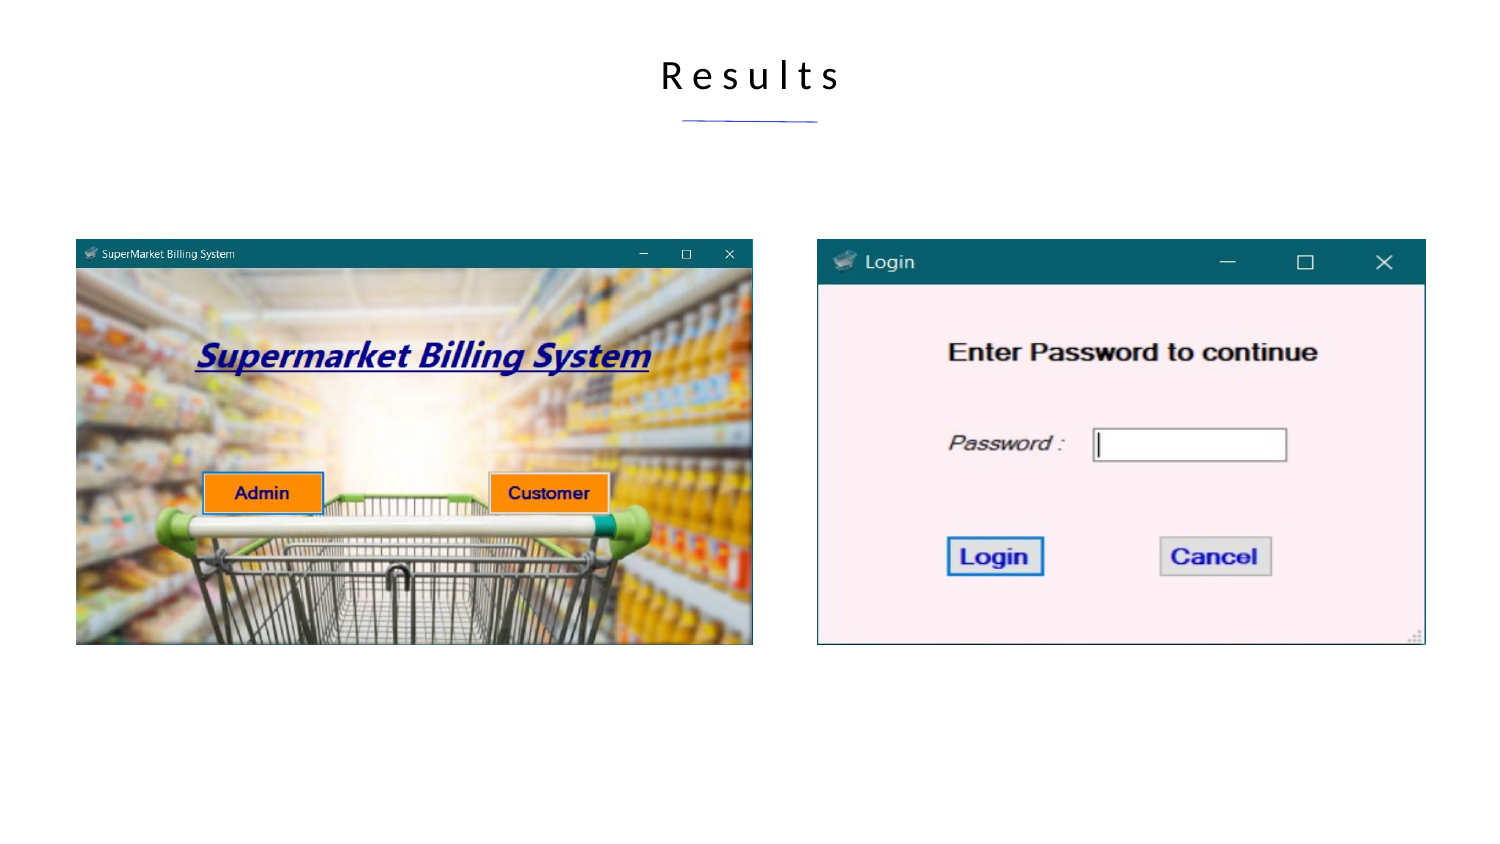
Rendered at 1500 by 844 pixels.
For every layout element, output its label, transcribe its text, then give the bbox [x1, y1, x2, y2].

picture [817, 239, 1426, 645]
picture [76, 239, 753, 645]
text_box Results [645, 49, 872, 105]
